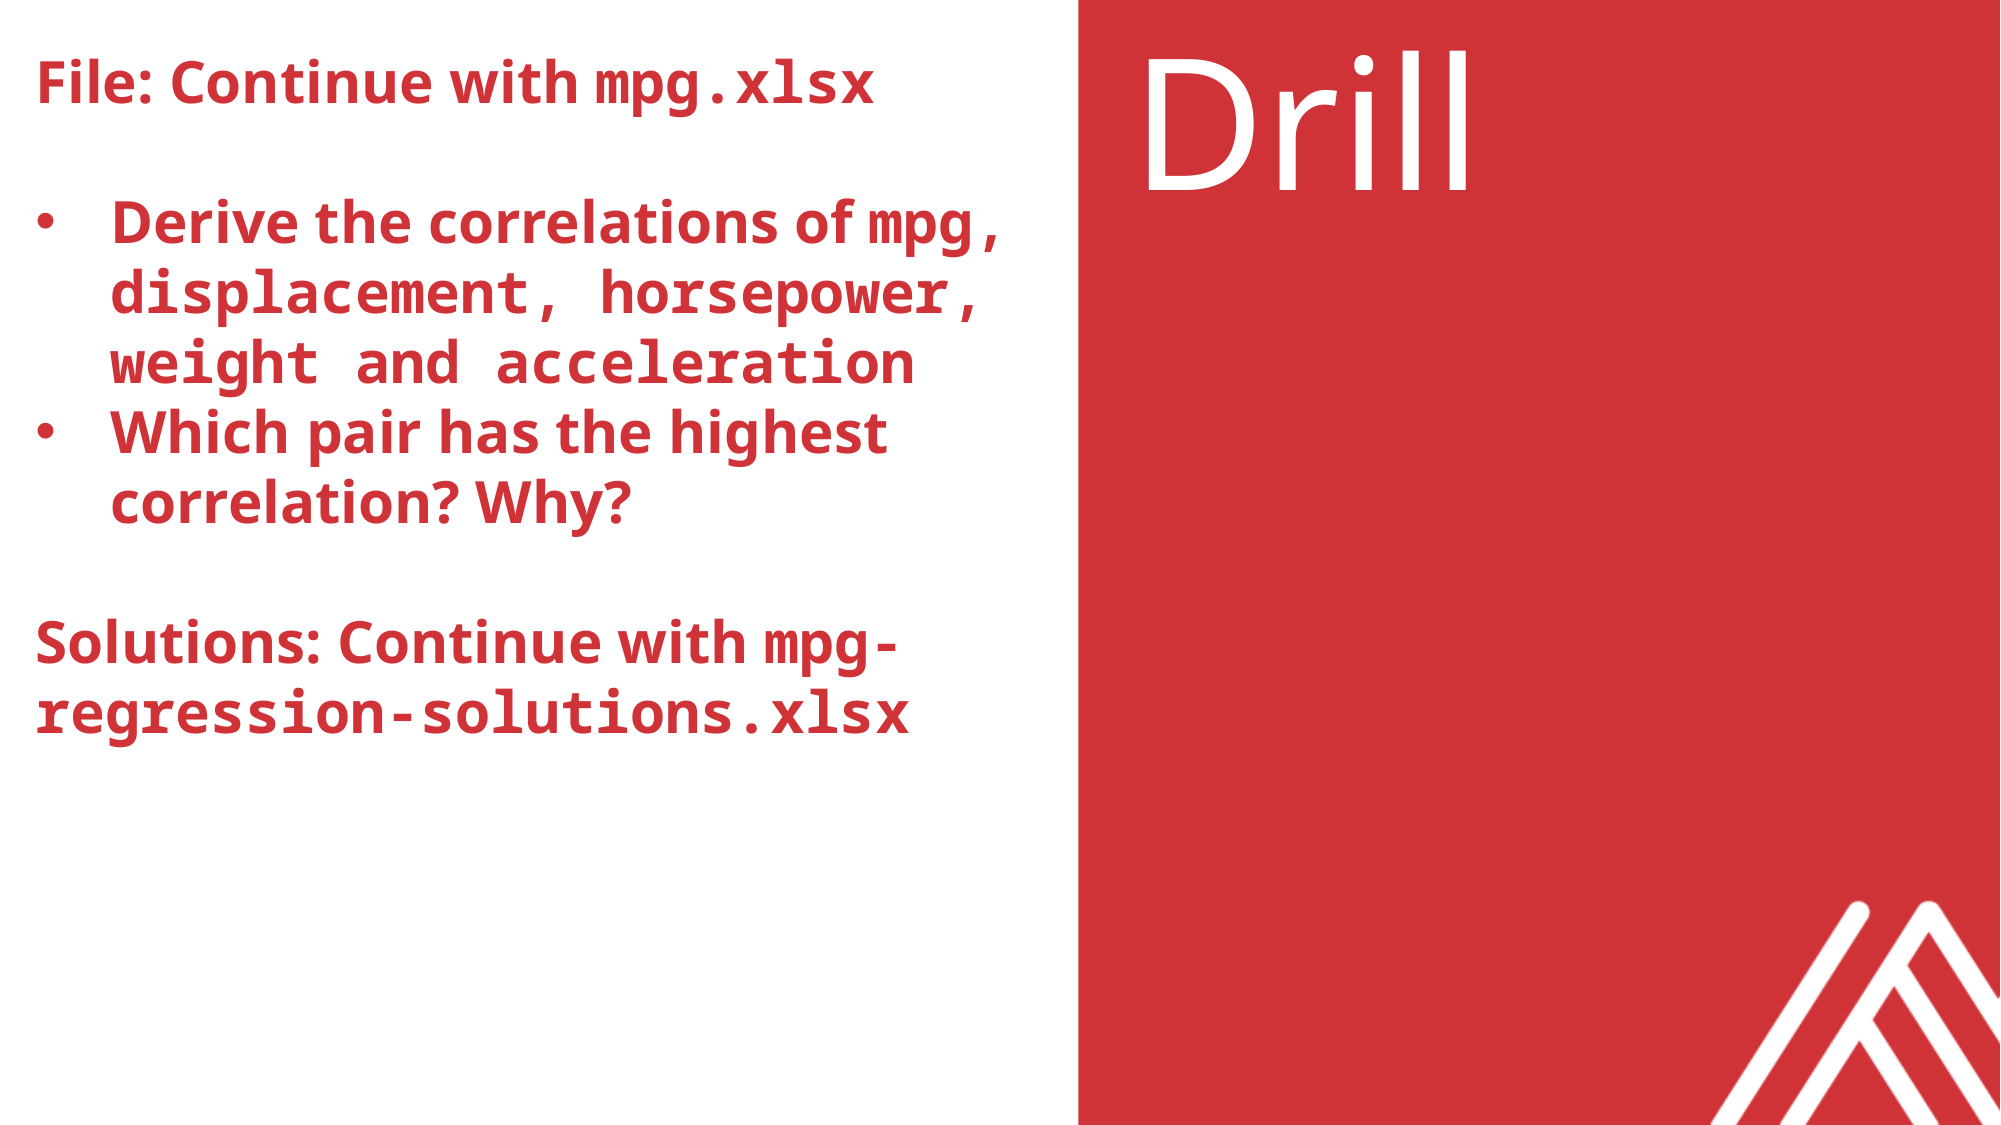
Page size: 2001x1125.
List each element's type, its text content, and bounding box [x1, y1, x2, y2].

text_box [1077, 0, 2000, 1125]
text_box Drill [1116, 0, 1793, 235]
text_box File: Continue with mpg.xlsx Derive the correlations of mpg, displacement, horsepower, weight and acceleration Which pair has the highest correlation? Why? Solutions: Continue with mpg-regression-solutions.xlsx [20, 38, 1037, 1103]
picture [1703, 825, 2000, 1125]
